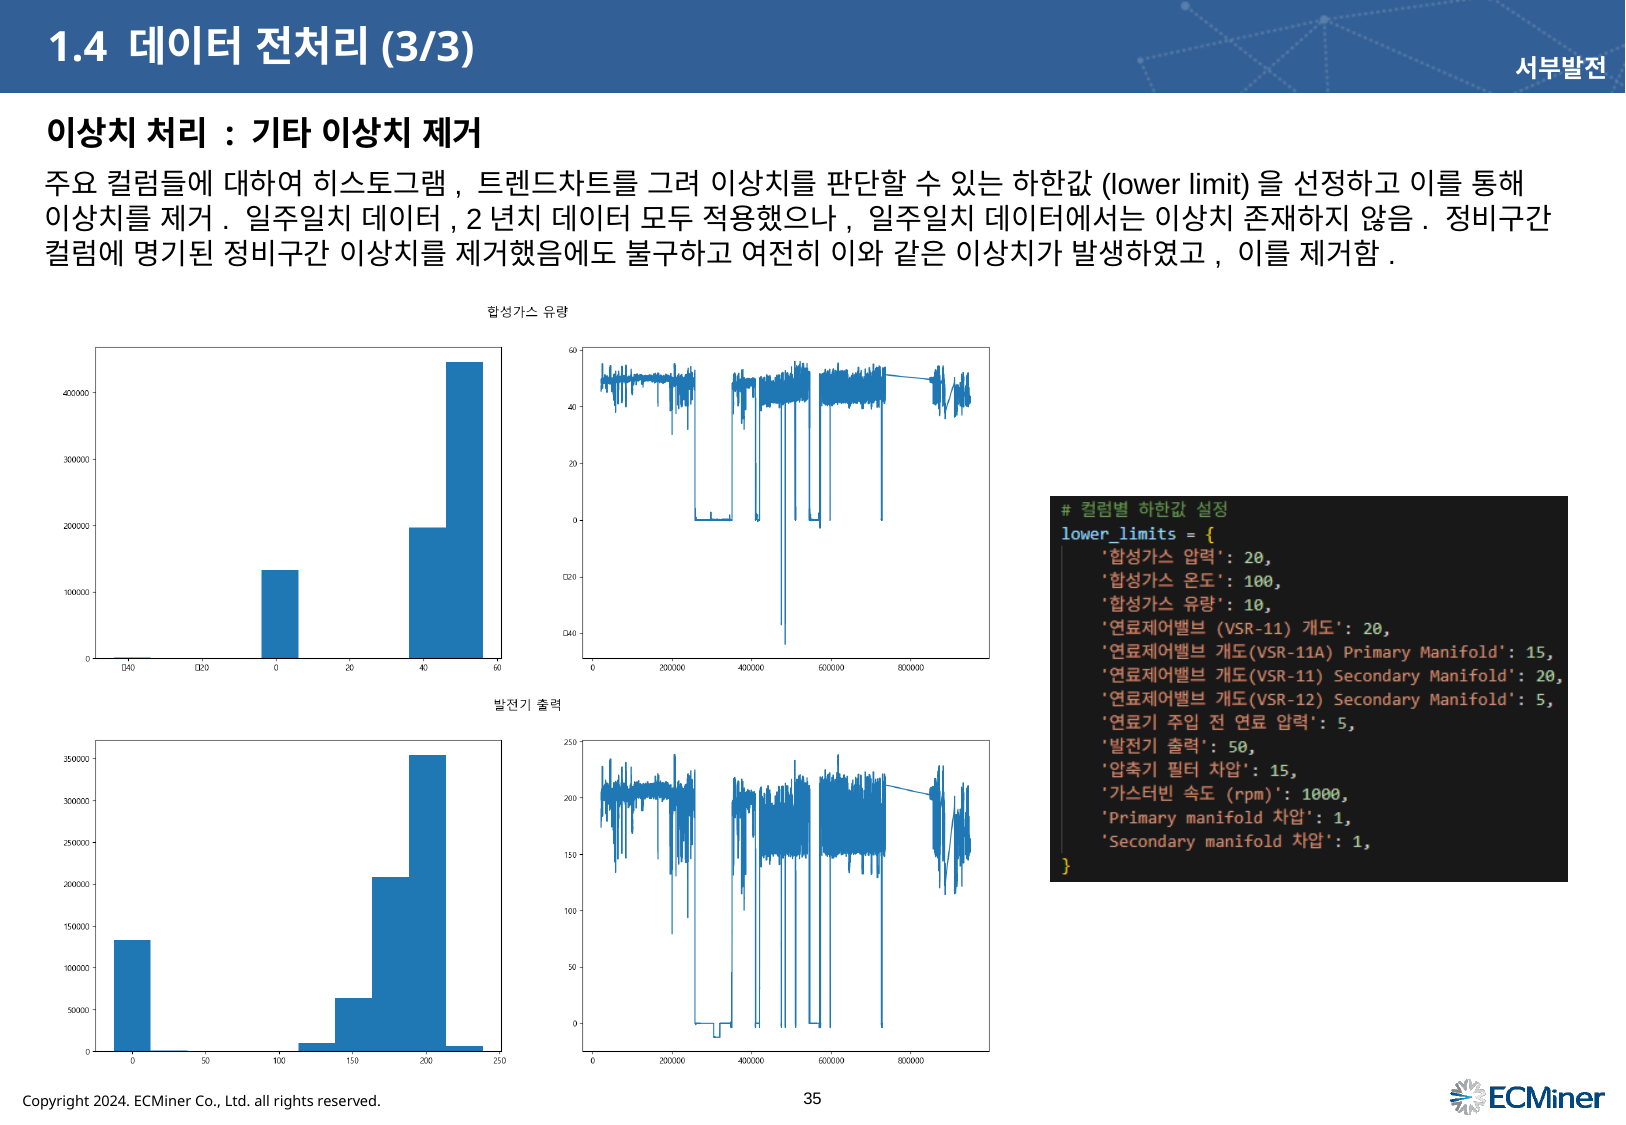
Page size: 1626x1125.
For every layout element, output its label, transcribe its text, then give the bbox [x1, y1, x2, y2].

list 서부발전 [1137, 44, 1622, 91]
picture [57, 301, 994, 678]
picture [1450, 1079, 1605, 1115]
title 1.4 데이터 전처리(3/3) [32, 12, 1435, 79]
list 이상치 처리 : 기타 이상치 제거 [34, 93, 1581, 159]
picture [0, 0, 1625, 93]
picture [1050, 495, 1568, 883]
picture [57, 694, 994, 1070]
text_box 주요 컬럼들에 대하여 히스토그램, 트렌드차트를 그려 이상치를 판단할 수 있는 하한값(lower limit)을 선정하고 이를 통해 이상치를 제거. 일주일치 데이터, 2년치 데이터 모두 적용했으나, 일주일치 데이터에서는 이상치 존재하지 않음. 정비구간 컬럼에 명기된 정비구간 이상치를 제거했음에도 불구하고 여전히 이와 같은 이상치가 발생하였고, 이를 제거함. [32, 159, 1581, 276]
